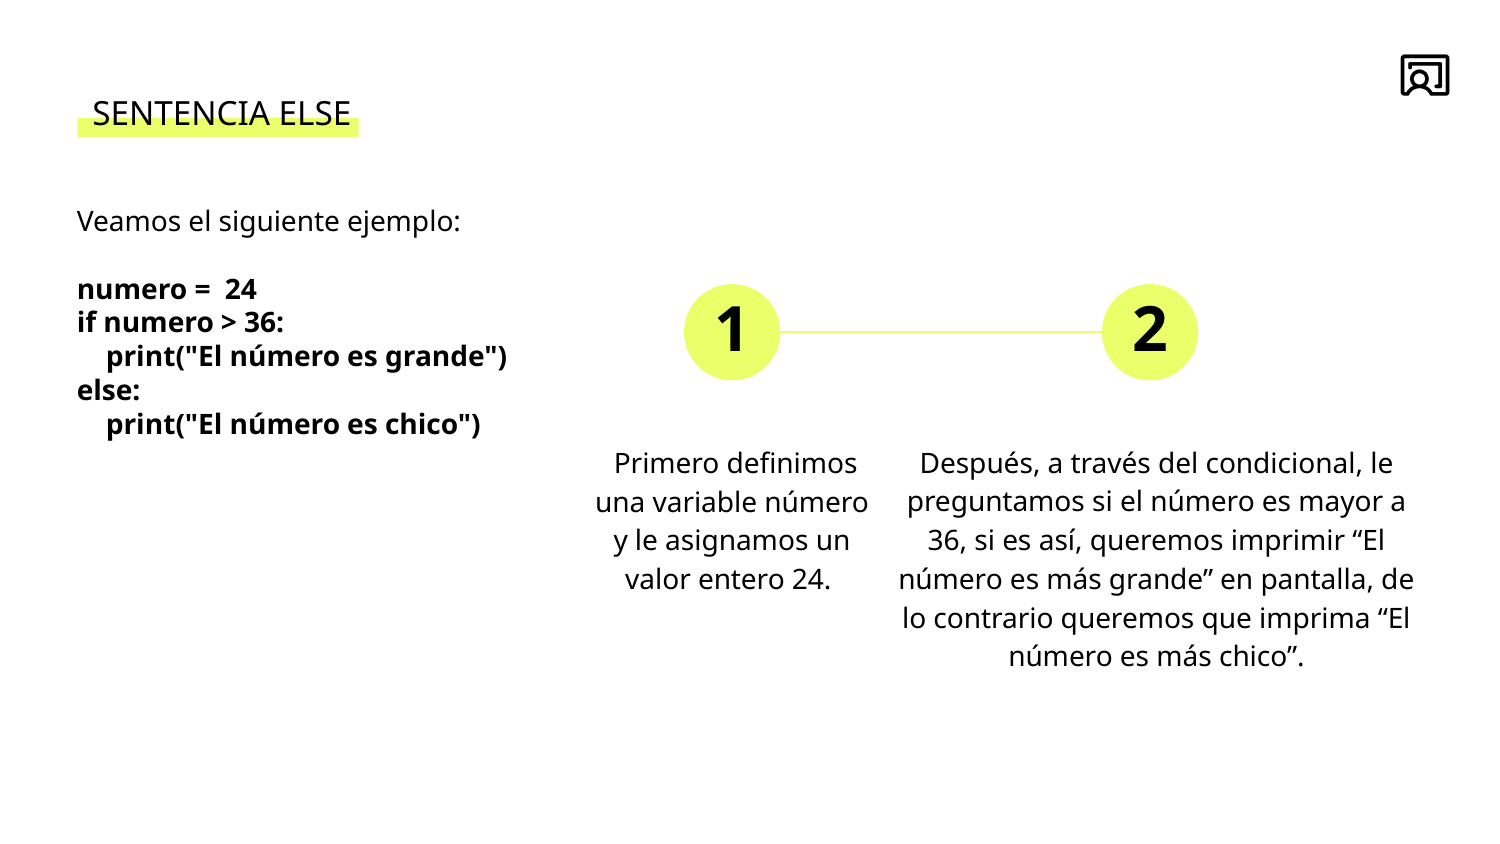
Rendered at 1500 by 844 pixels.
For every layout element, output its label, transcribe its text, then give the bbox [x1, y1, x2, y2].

text_box Primero definimos una variable número y le asignamos un valor entero 24. [572, 425, 880, 611]
text_box Después, a través del condicional, le preguntamos si el número es mayor a 36, si es así, queremos imprimir “El número es más grande” en pantalla, de lo contrario queremos que imprima “El número es más chico”. [880, 424, 1433, 688]
text_box [1184, 298, 1199, 367]
text_box 1 [698, 282, 767, 381]
text_box 2 [1116, 282, 1184, 381]
text_box [1101, 298, 1116, 367]
text_box SENTENCIA ELSE [77, 76, 392, 147]
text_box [1376, 26, 1474, 124]
text_box [767, 299, 781, 366]
text_box Veamos el siguiente ejemplo: numero = 24 if numero > 36: print("El número es grande") else: print("El número es chico") [61, 188, 542, 455]
text_box [683, 298, 698, 367]
